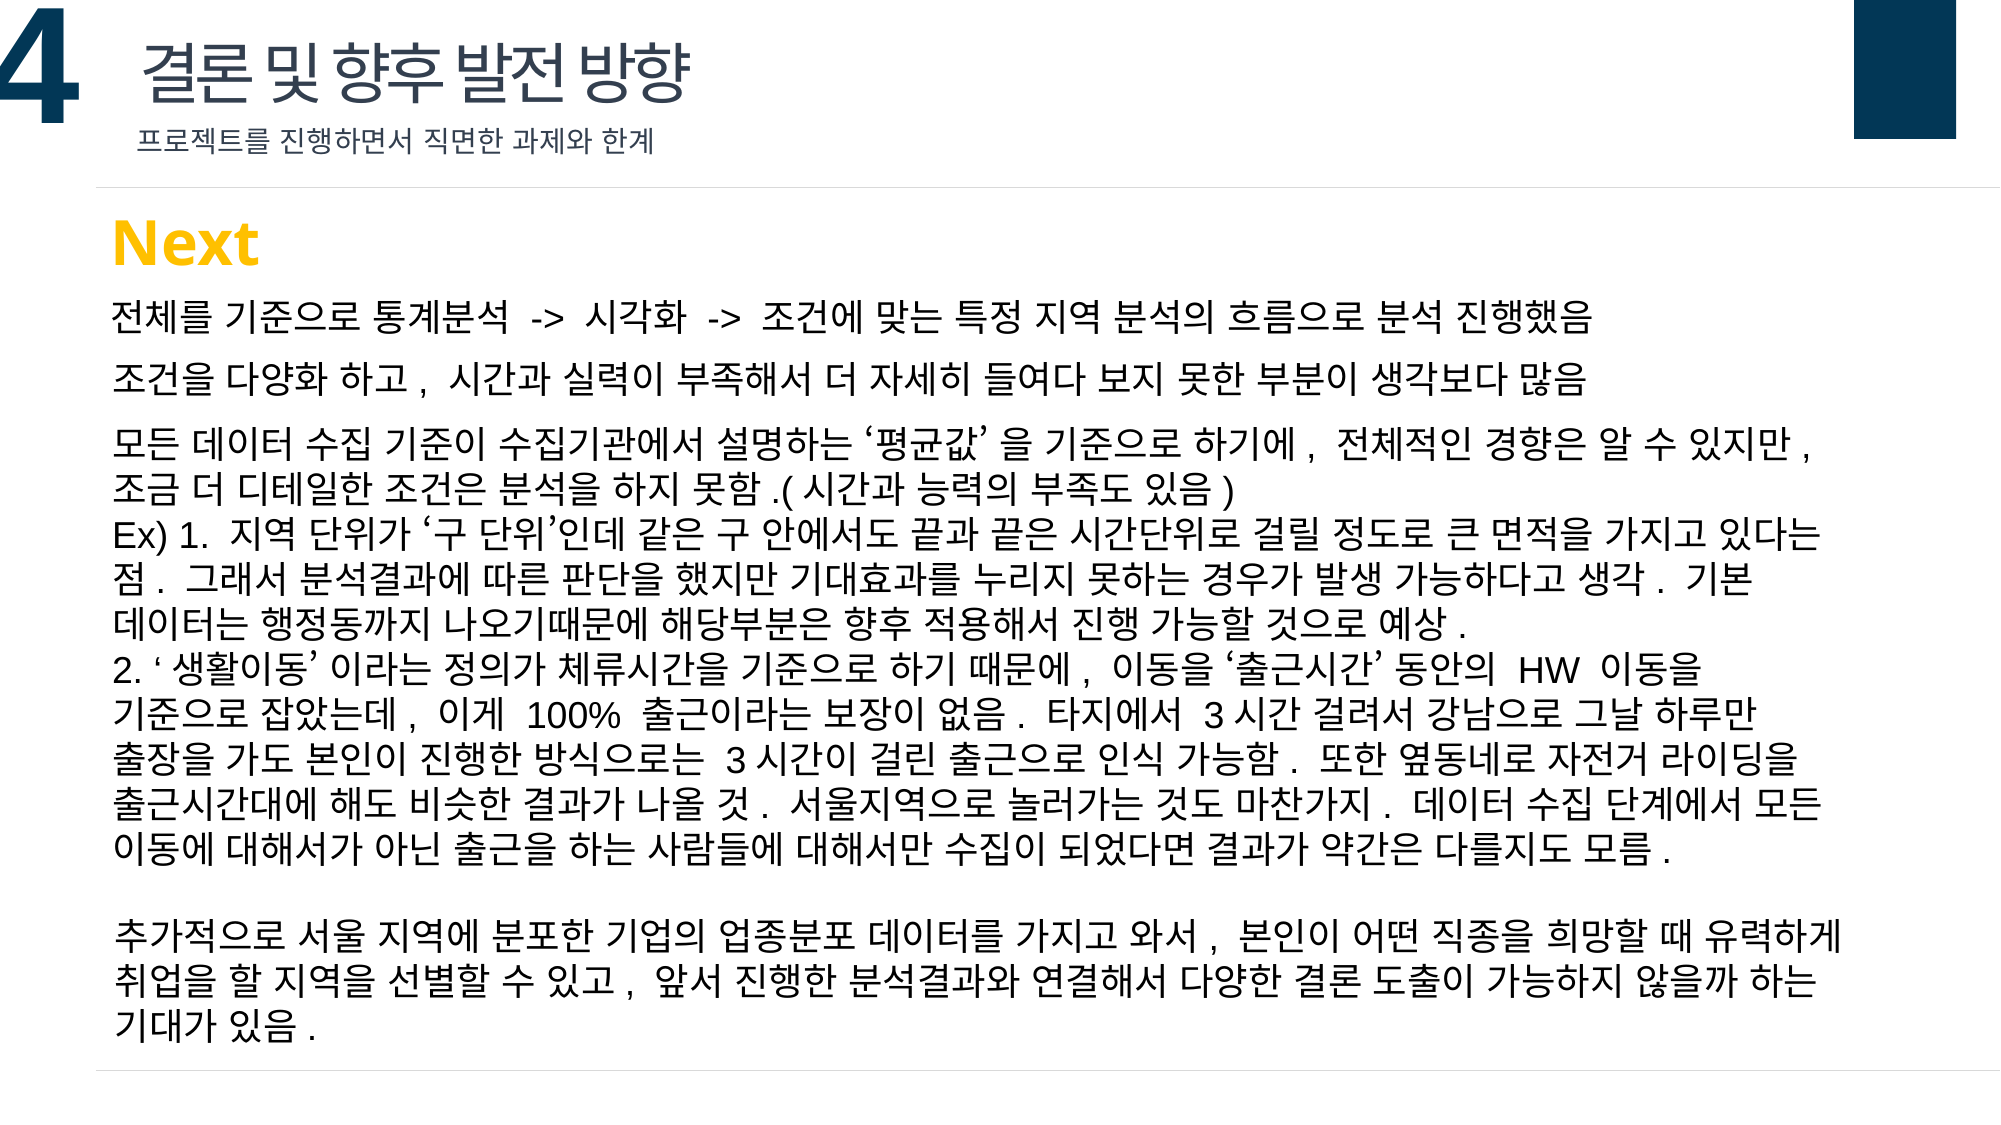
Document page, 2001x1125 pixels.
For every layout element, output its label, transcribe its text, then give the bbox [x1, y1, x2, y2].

text_box 프로젝트를 진행하면서 직면한 과제와 한계 [122, 116, 671, 166]
text_box Next [95, 195, 1868, 286]
text_box 전체를 기준으로 통계분석 -> 시각화 -> 조건에 맞는 특정 지역 분석의 흐름으로 분석 진행했음 [95, 286, 1721, 347]
text_box 추가적으로 서울 지역에 분포한 기업의 업종분포 데이터를 가지고 와서, 본인이 어떤 직종을 희망할 때 유력하게 취업을 할 지역을 선별할 수 있고, 앞서 진행한 분석결과와 연결해서 다양한 결론 도출이 가능하지 않을까 하는 기대가 있음. [100, 905, 1867, 1056]
text_box 조건을 다양화 하고, 시간과 실력이 부족해서 더 자세히 들여다 보지 못한 부분이 생각보다 많음 [97, 348, 1867, 409]
text_box 모든 데이터 수집 기준이 수집기관에서 설명하는 ‘평균값’ 을 기준으로 하기에, 전체적인 경향은 알 수 있지만, 조금 더 디테일한 조건은 분석을 하지 못함.(시간과 능력의 부족도 있음) Ex) 1. 지역 단위가 ‘구 단위’인데 같은 구 안에서도 끝과 끝은 시간단위로 걸릴 정도로 큰 면적을 가지고 있다는 점. 그래서 분석결과에 따른 판단을 했지만 기대효과를 누리지 못하는 경우가 발생 가능하다고 생각. 기본 데이터는 행정동까지 나오기때문에 해당부분은 향후 적용해서 진행 가능할 것으로 예상. 2. ‘생활이동’ 이라는 정의가 체류시간을 기준으로 하기 때문에, 이동을 ‘출근시간’ 동안의 HW 이동을 기준으로 잡았는데, 이게 100% 출근이라는 보장이 없음. 타지에서 3시간 걸려서 강남으로 그날 하루만 출장을 가도 본인이 진행한 방식으로는 3시간이 걸린 출근으로 인식 가능함. 또한 옆동네로 자전거 라이딩을 출근시간대에 해도 비슷한 결과가 나올 것. 서울지역으로 놀러가는 것도 마찬가지. 데이터 수집 단계에서 모든 이동에 대해서가 아닌 출근을 하는 사람들에 대해서만 수집이 되었다면 결과가 약간은 다를지도 모름. [97, 413, 1867, 878]
text_box 결론 및 향후 발전 방향 [124, 24, 708, 120]
